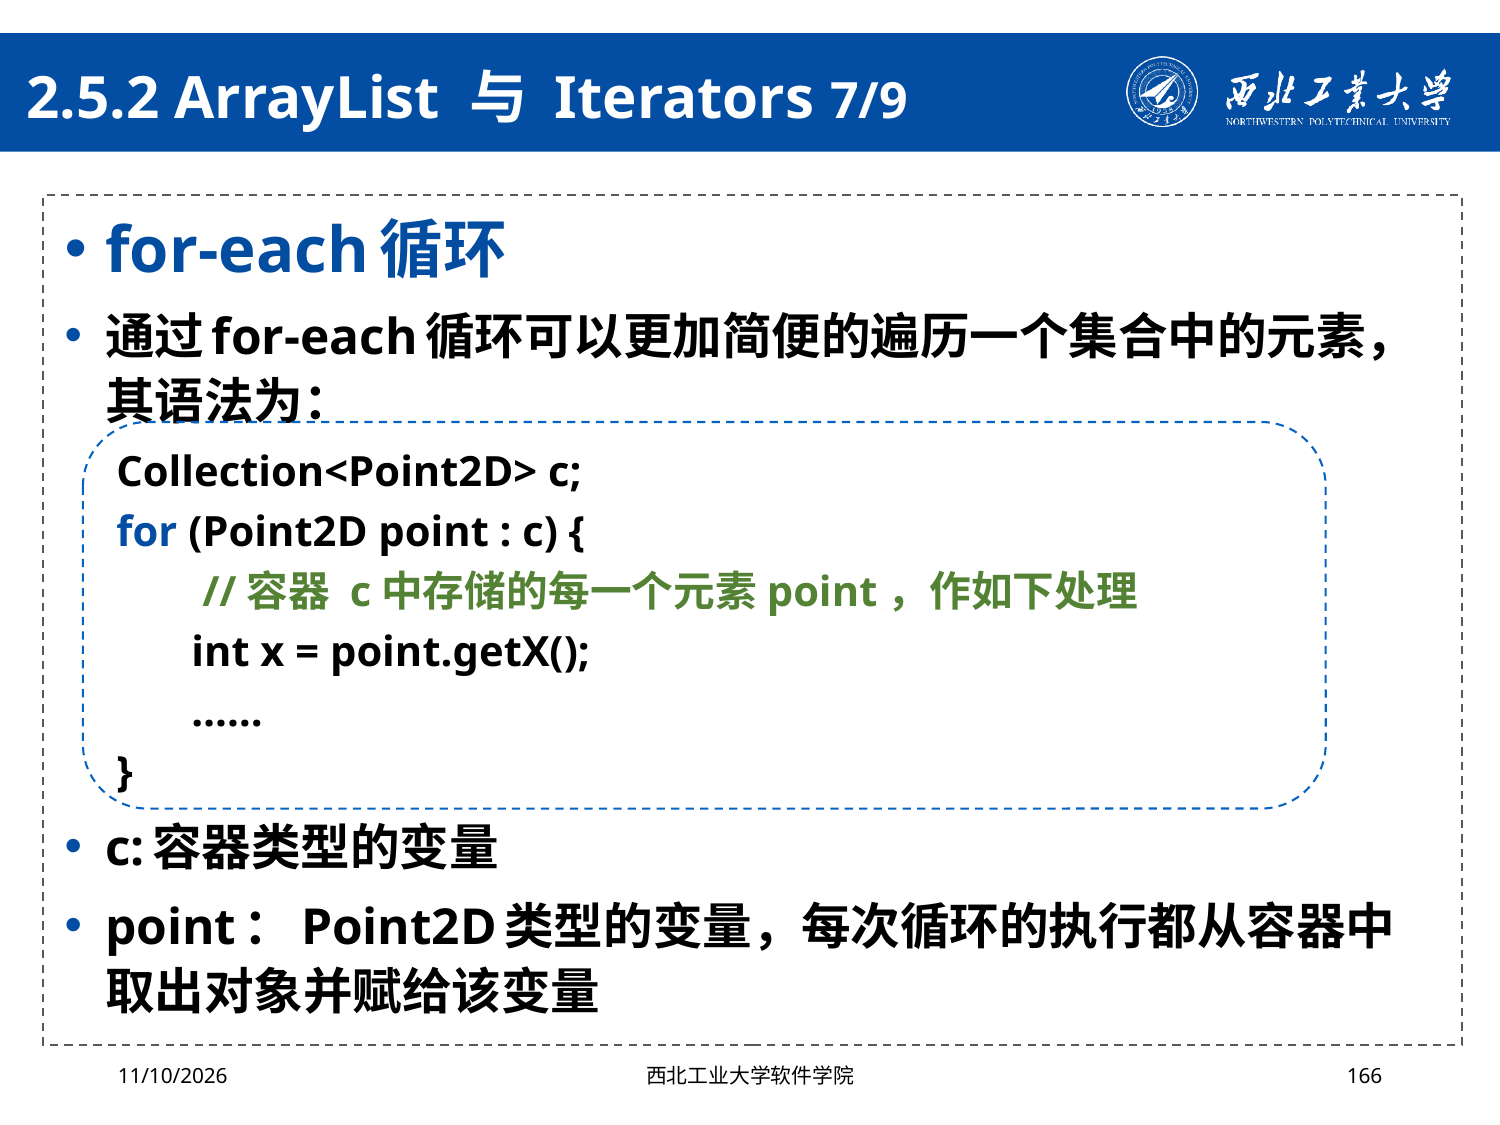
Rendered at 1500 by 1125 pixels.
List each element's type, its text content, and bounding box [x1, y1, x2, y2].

title 2.5.2 ArrayList 与 Iterators 7/9 [11, 49, 1115, 149]
picture [1126, 56, 1198, 127]
text_box Collection<Point2D> c; for (Point2D point : c) { //容器 c中存储的每一个元素point，作如下处理 int x = point.getX(); …… } [82, 422, 1326, 809]
slide_number 166 [1059, 1055, 1397, 1116]
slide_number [103, 1055, 441, 1116]
picture [1226, 68, 1451, 125]
list for-each循环 通过for-each循环可以更加简便的遍历一个集合中的元素，其语法为： c:容器类型的变量 point：Point2D类型的变量，每次循环的执行都从容器中取出对象并赋给该变量 [49, 201, 1457, 1036]
footer 西北工业大学软件学院 [496, 1055, 1004, 1116]
